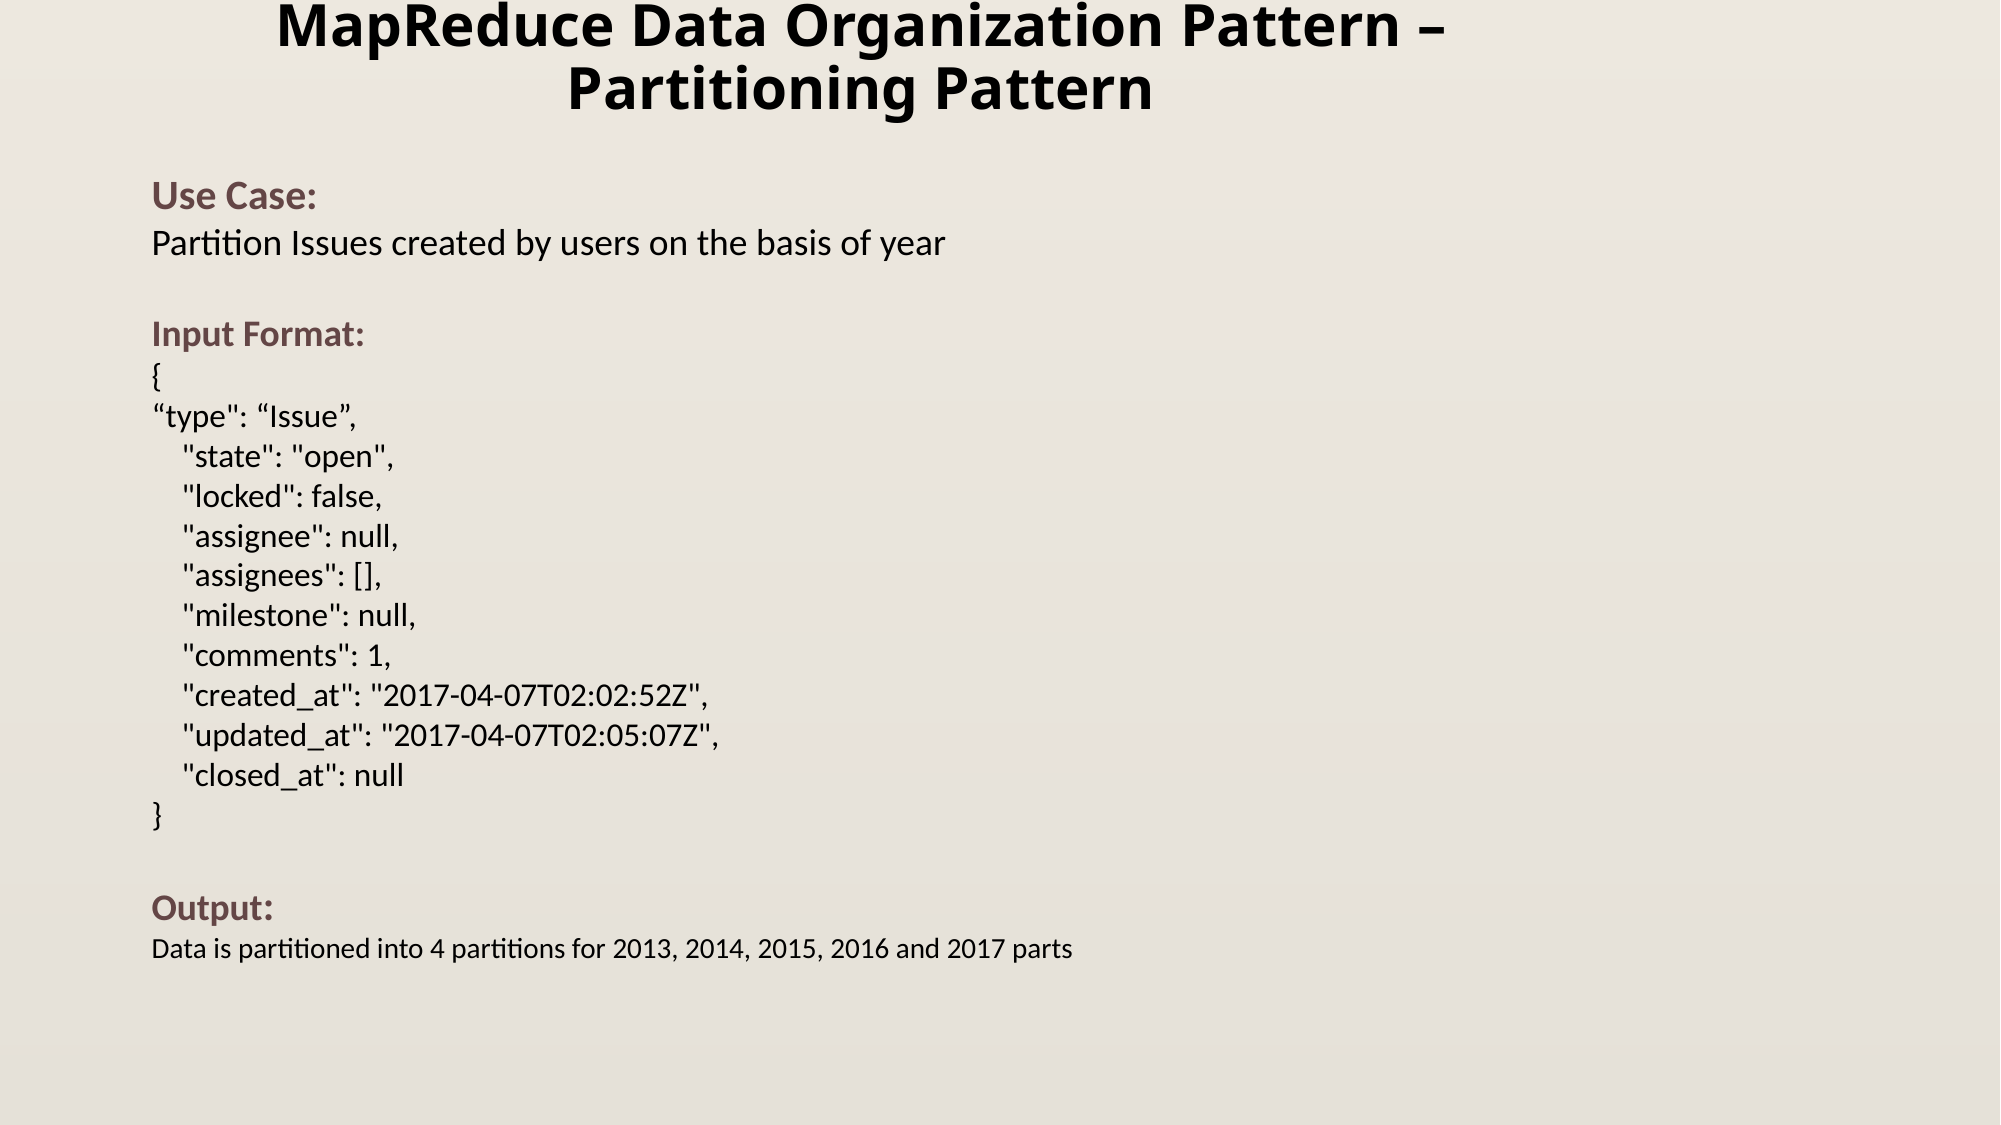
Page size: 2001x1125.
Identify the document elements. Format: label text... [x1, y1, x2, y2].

text_box Input Format: { “type": “Issue”, "state": "open", "locked": false, "assignee": null, "assignees": [], "milestone": null, "comments": 1, "created_at": "2017-04-07T02:02:52Z", "updated_at": "2017-04-07T02:05:07Z", "closed_at": null } [136, 301, 1794, 841]
title MapReduce Data Organization Pattern – Partitioning Pattern [136, 30, 1585, 130]
text_box Use Case: Partition Issues created by users on the basis of year [136, 160, 1794, 271]
text_box Output: Data is partitioned into 4 partitions for 2013, 2014, 2015, 2016 and 2017 parts [136, 871, 1794, 1042]
